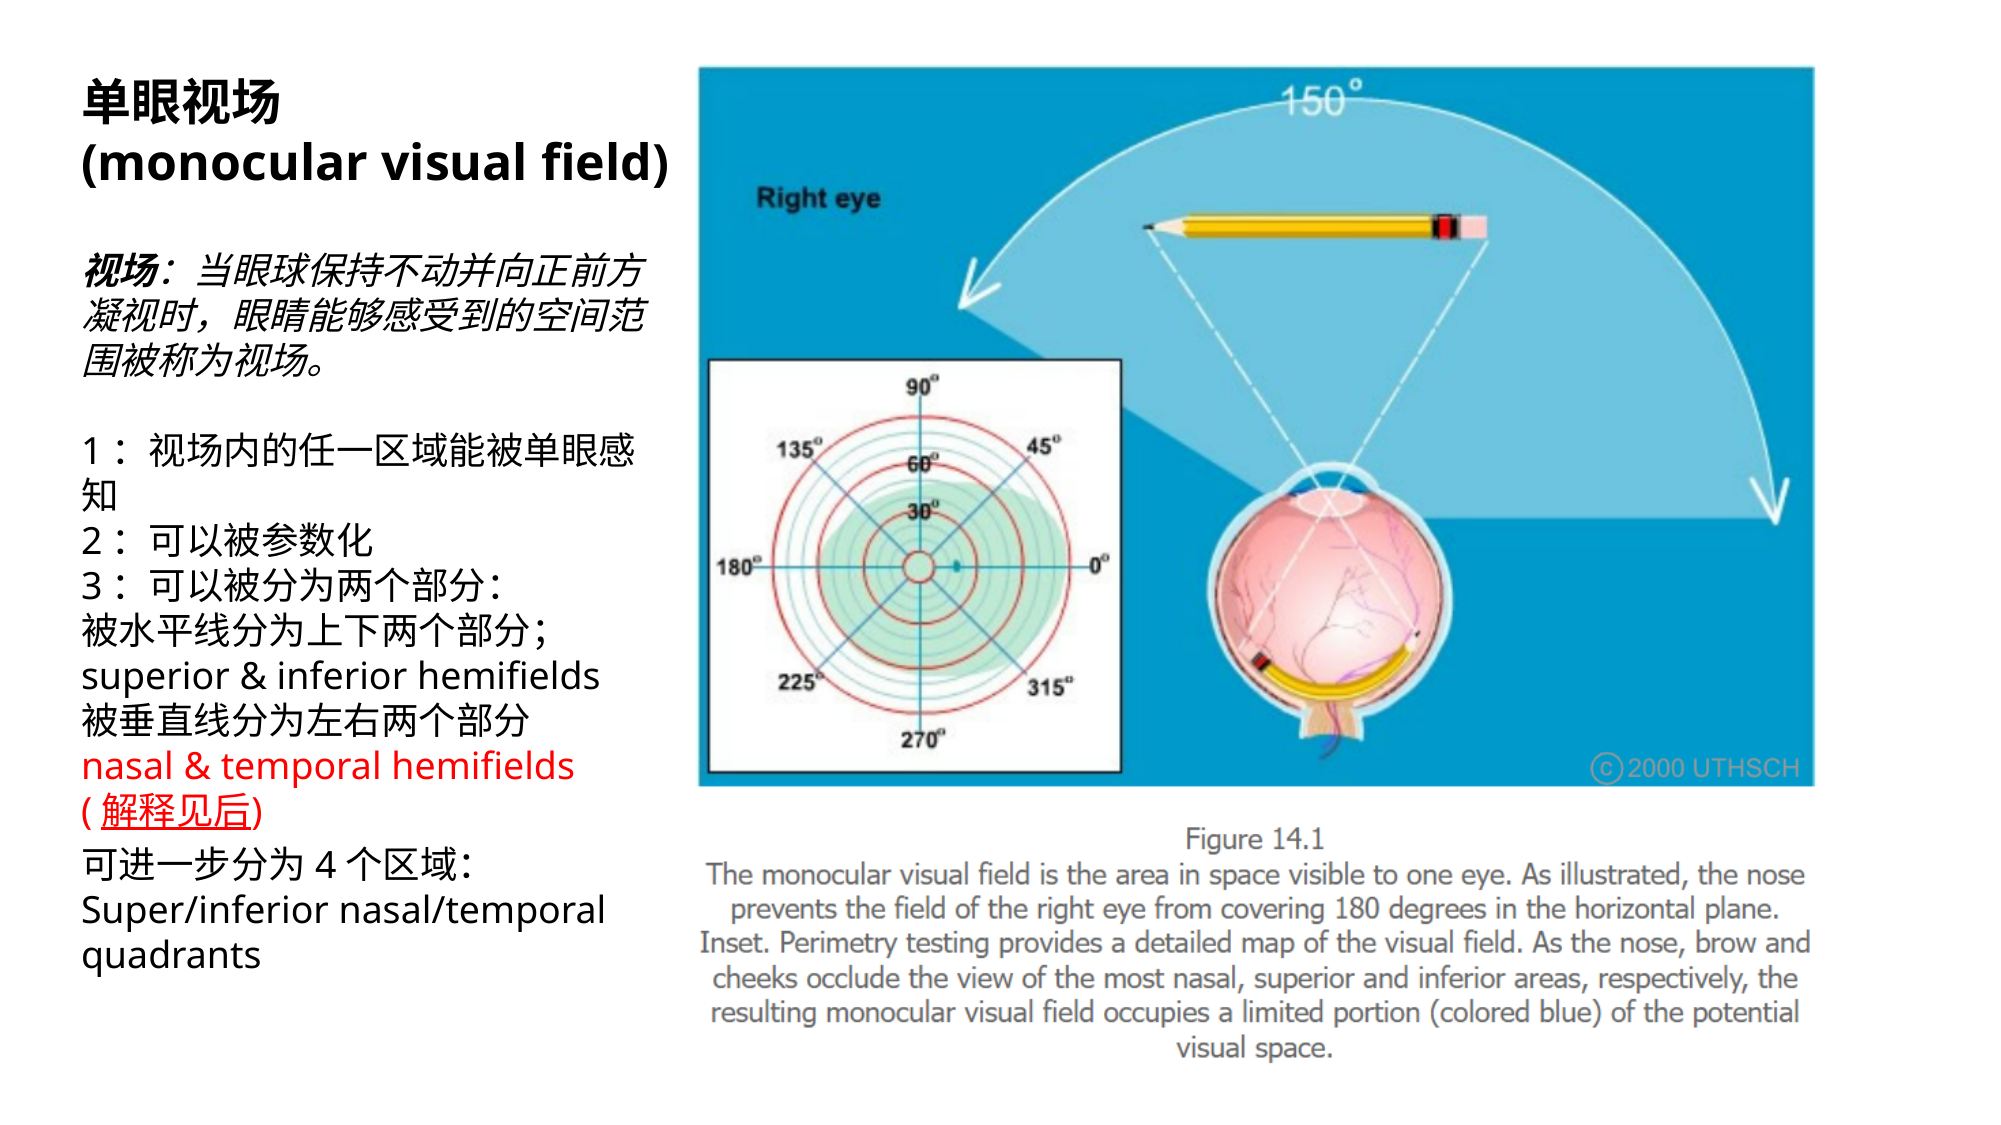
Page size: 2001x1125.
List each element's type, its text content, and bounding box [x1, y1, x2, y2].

picture [689, 55, 1833, 1070]
text_box 单眼视场 (monocular visual field) [66, 62, 689, 198]
text_box 视场：当眼球保持不动并向正前方凝视时，眼睛能够感受到的空间范围被称为视场。 1：视场内的任一区域能被单眼感知 2：可以被参数化 3：可以被分为两个部分： 被水平线分为上下两个部分； superior & inferior hemifields 被垂直线分为左右两个部分 nasal & temporal hemifields (解释见后) 可进一步分为4个区域： Super/inferior nasal/temporal quadrants [66, 239, 665, 984]
